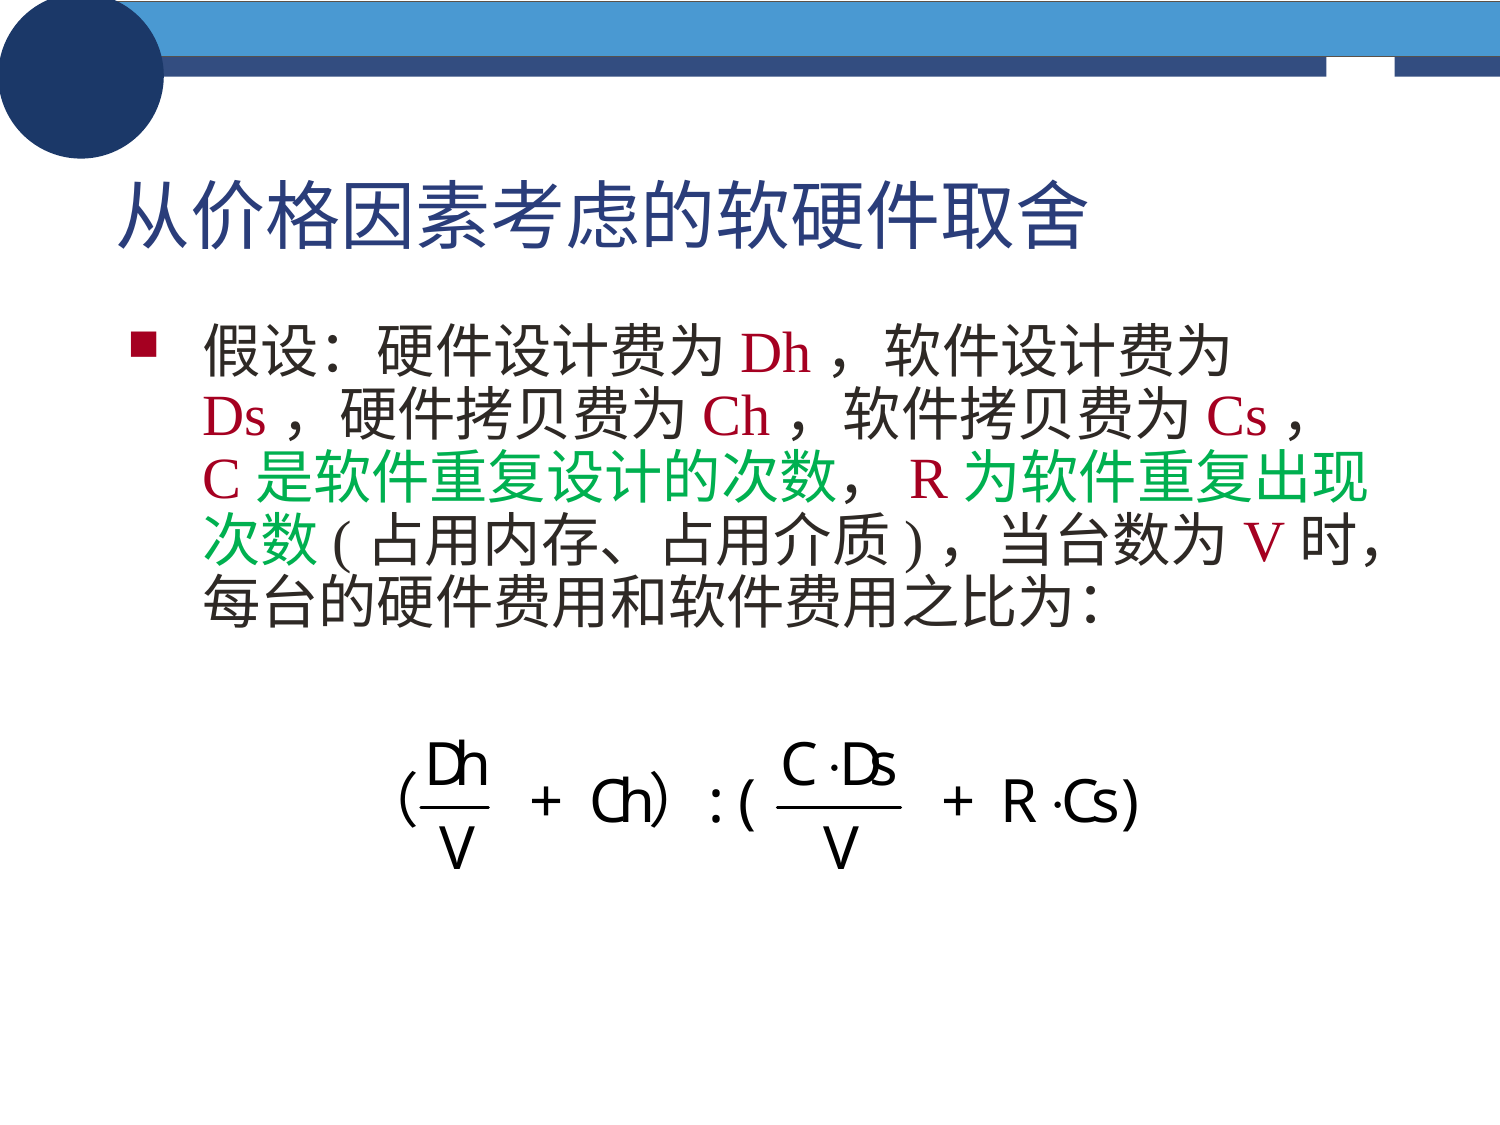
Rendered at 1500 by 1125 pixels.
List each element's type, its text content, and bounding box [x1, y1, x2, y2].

title 从价格因素考虑的软硬件取舍 [100, 77, 1376, 266]
list 假设：硬件设计费为Dh，软件设计费为Ds，硬件拷贝费为Ch，软件拷贝费为Cs， C是软件重复设计的次数，R为软件重复出现次数(占用内存、占用介质)，当台数为V时，每台的硬件费用和软件费用之比为： [111, 314, 1389, 658]
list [383, 727, 1152, 883]
